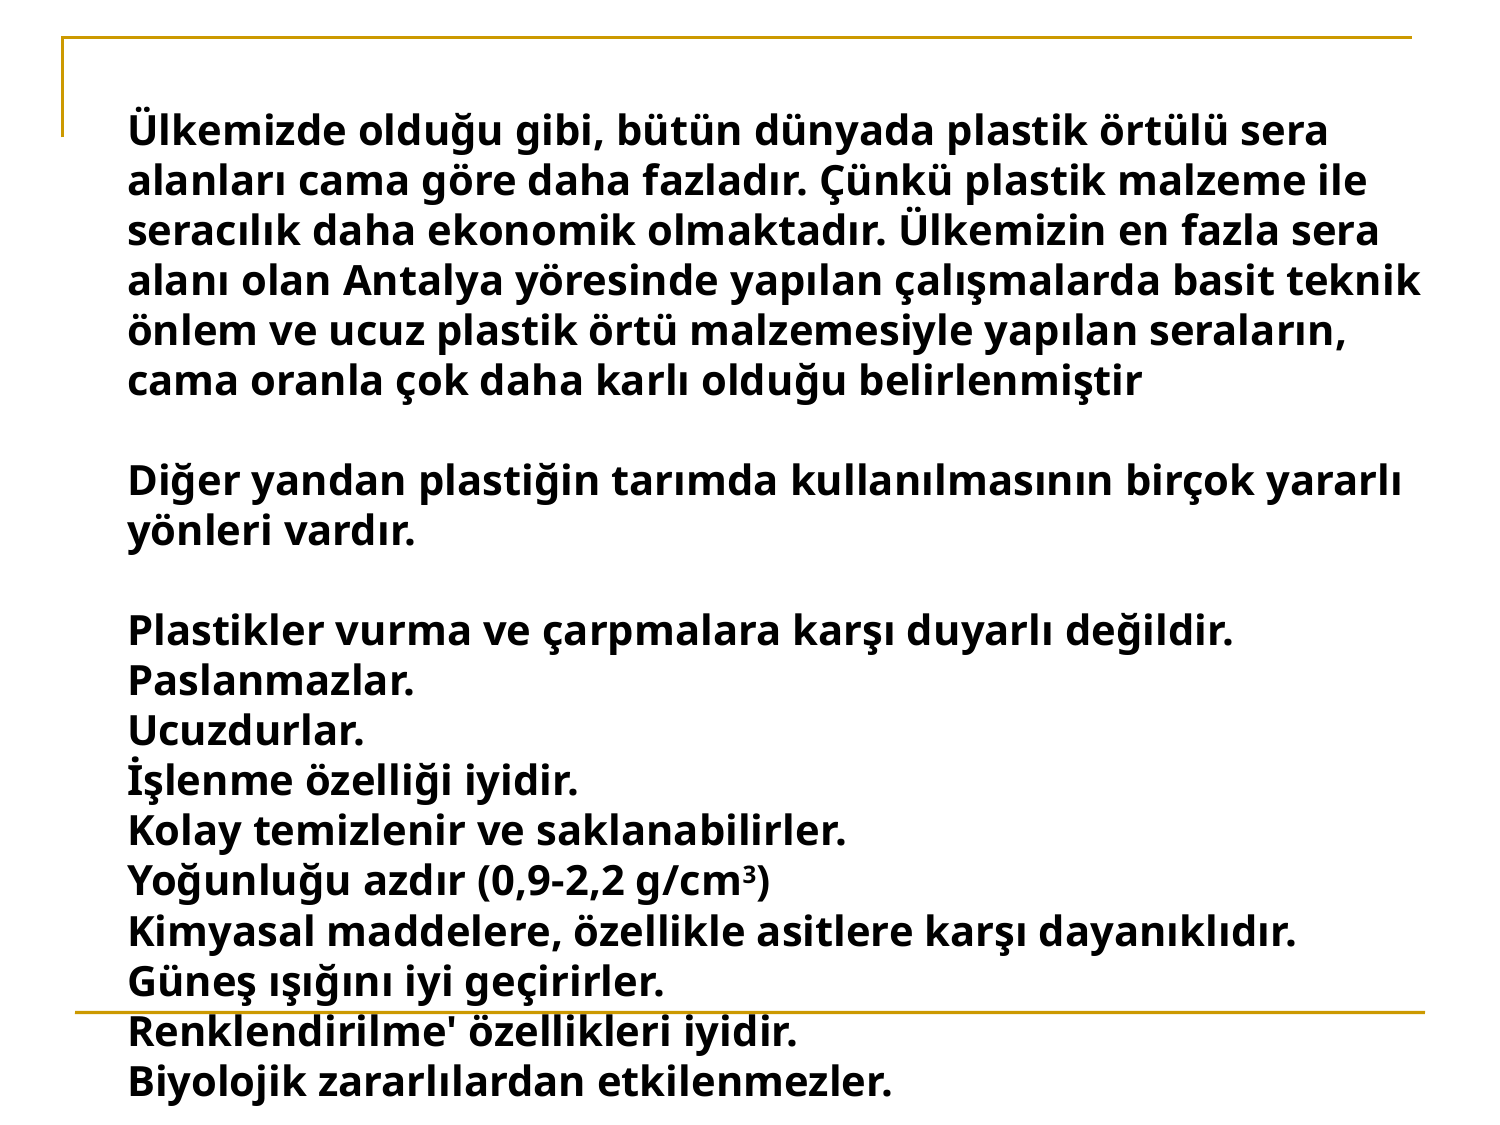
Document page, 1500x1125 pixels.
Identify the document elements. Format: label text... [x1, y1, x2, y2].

text_box Ülkemizde olduğu gibi, bütün dünyada plastik örtülü sera alanları cama göre daha fazladır. Çünkü plastik malzeme ile seracılık daha ekonomik olmaktadır. Ülkemizin en fazla sera alanı olan Antalya yöresinde yapılan çalışmalarda basit teknik önlem ve ucuz plastik örtü malzemesiyle yapılan seraların, cama oranla çok daha karlı olduğu belirlenmiştir Diğer yandan plastiğin tarımda kullanılmasının birçok yararlı yönleri vardır. Plastikler vurma ve çarpmalara karşı duyarlı değildir. Paslanmazlar. Ucuzdurlar. İşlenme özelliği iyidir. Kolay temizlenir ve saklanabilirler. Yoğunluğu azdır (0,9-2,2 g/cm3) Kimyasal maddelere, özellikle asitlere karşı dayanıklıdır. Güneş ışığını iyi geçirirler. Renklendirilme' özellikleri iyidir. Biyolojik zararlılardan etkilenmezler. [112, 491, 1471, 717]
